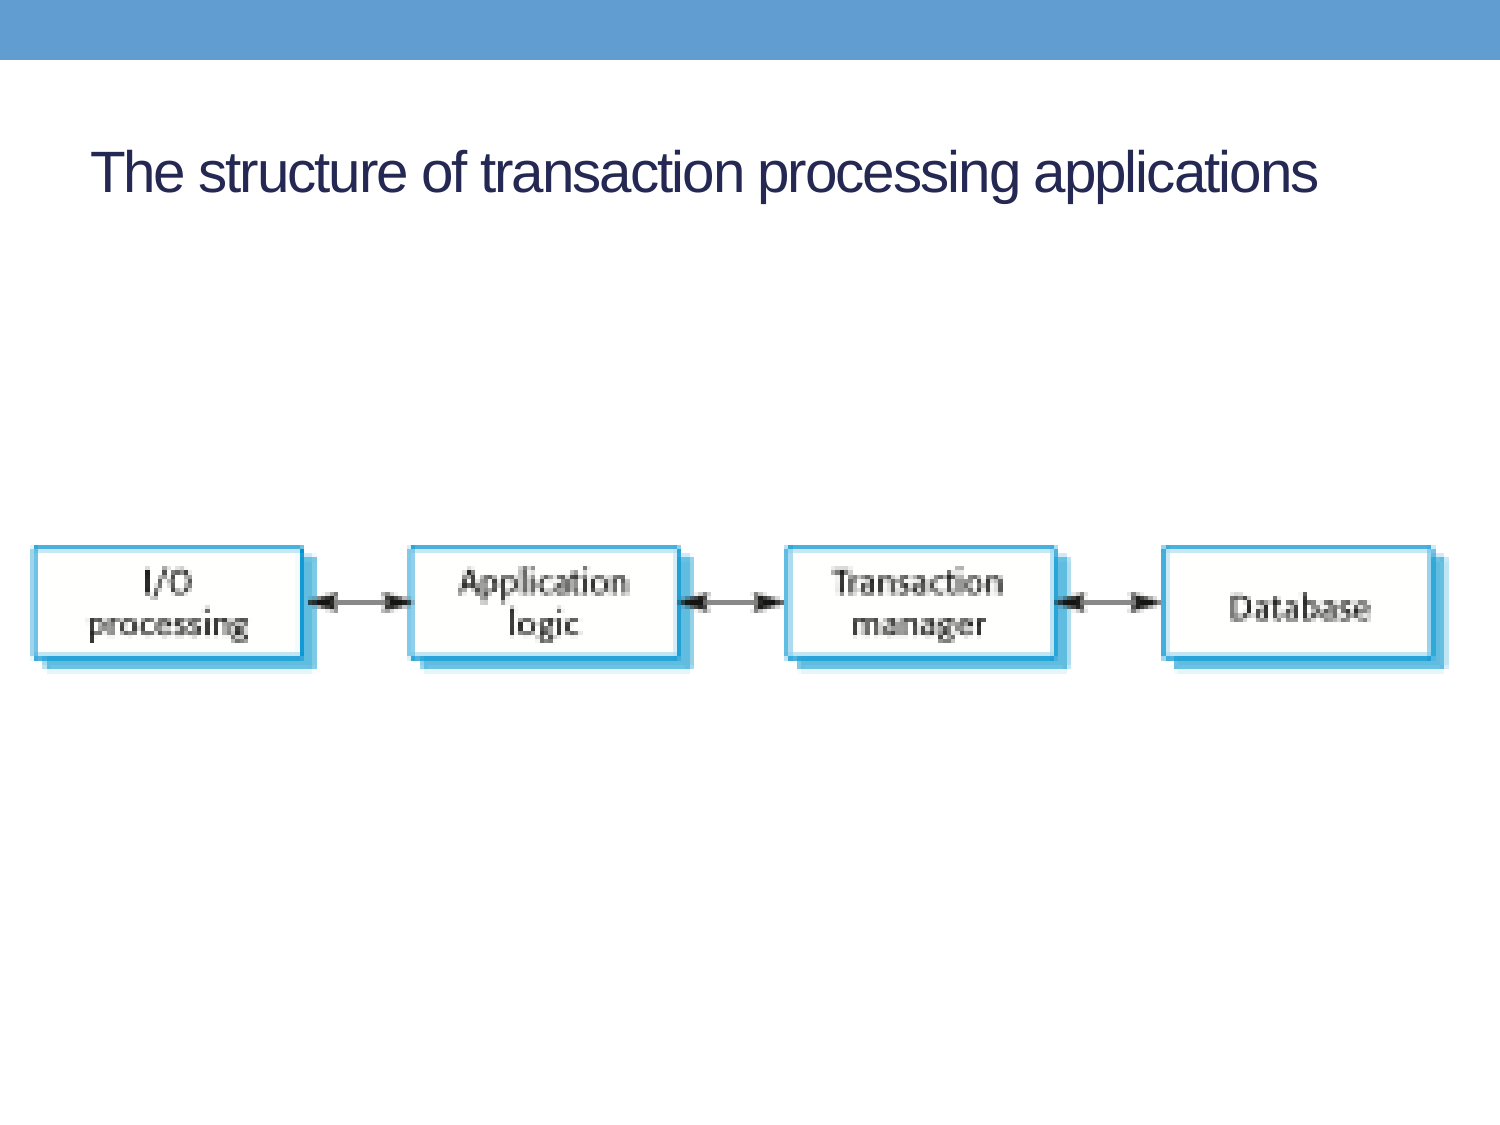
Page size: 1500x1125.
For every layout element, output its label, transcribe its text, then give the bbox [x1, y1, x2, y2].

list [30, 219, 1449, 1000]
title The structure of transaction processing applications [75, 87, 1425, 216]
